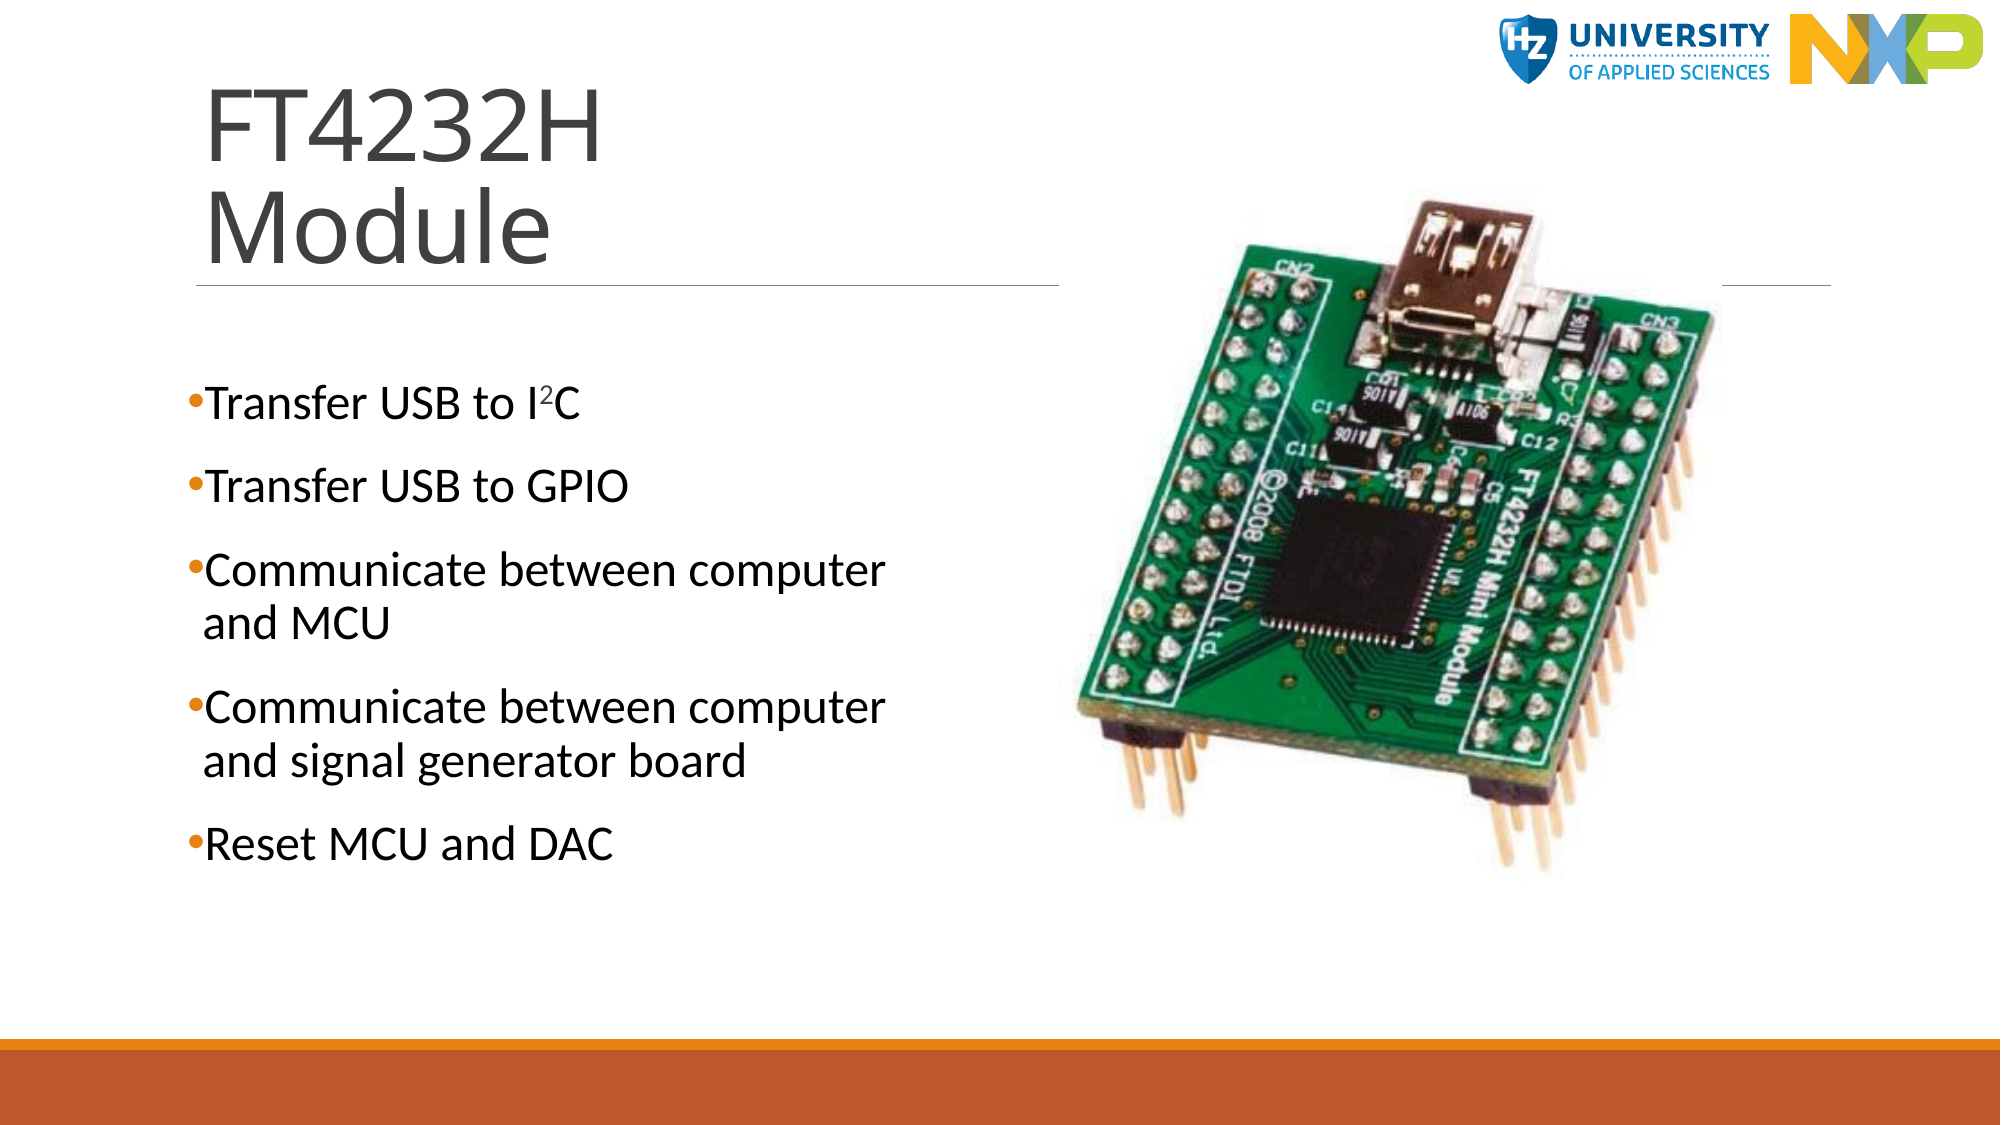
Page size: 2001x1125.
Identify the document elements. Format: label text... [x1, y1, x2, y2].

title FT4232H Module [187, 49, 902, 292]
list Transfer USB to I2C Transfer USB to GPIO Communicate between computer and MCU Communicate between computer and signal generator board Reset MCU and DAC [187, 369, 947, 950]
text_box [1497, 13, 1983, 84]
picture [1058, 187, 1723, 883]
